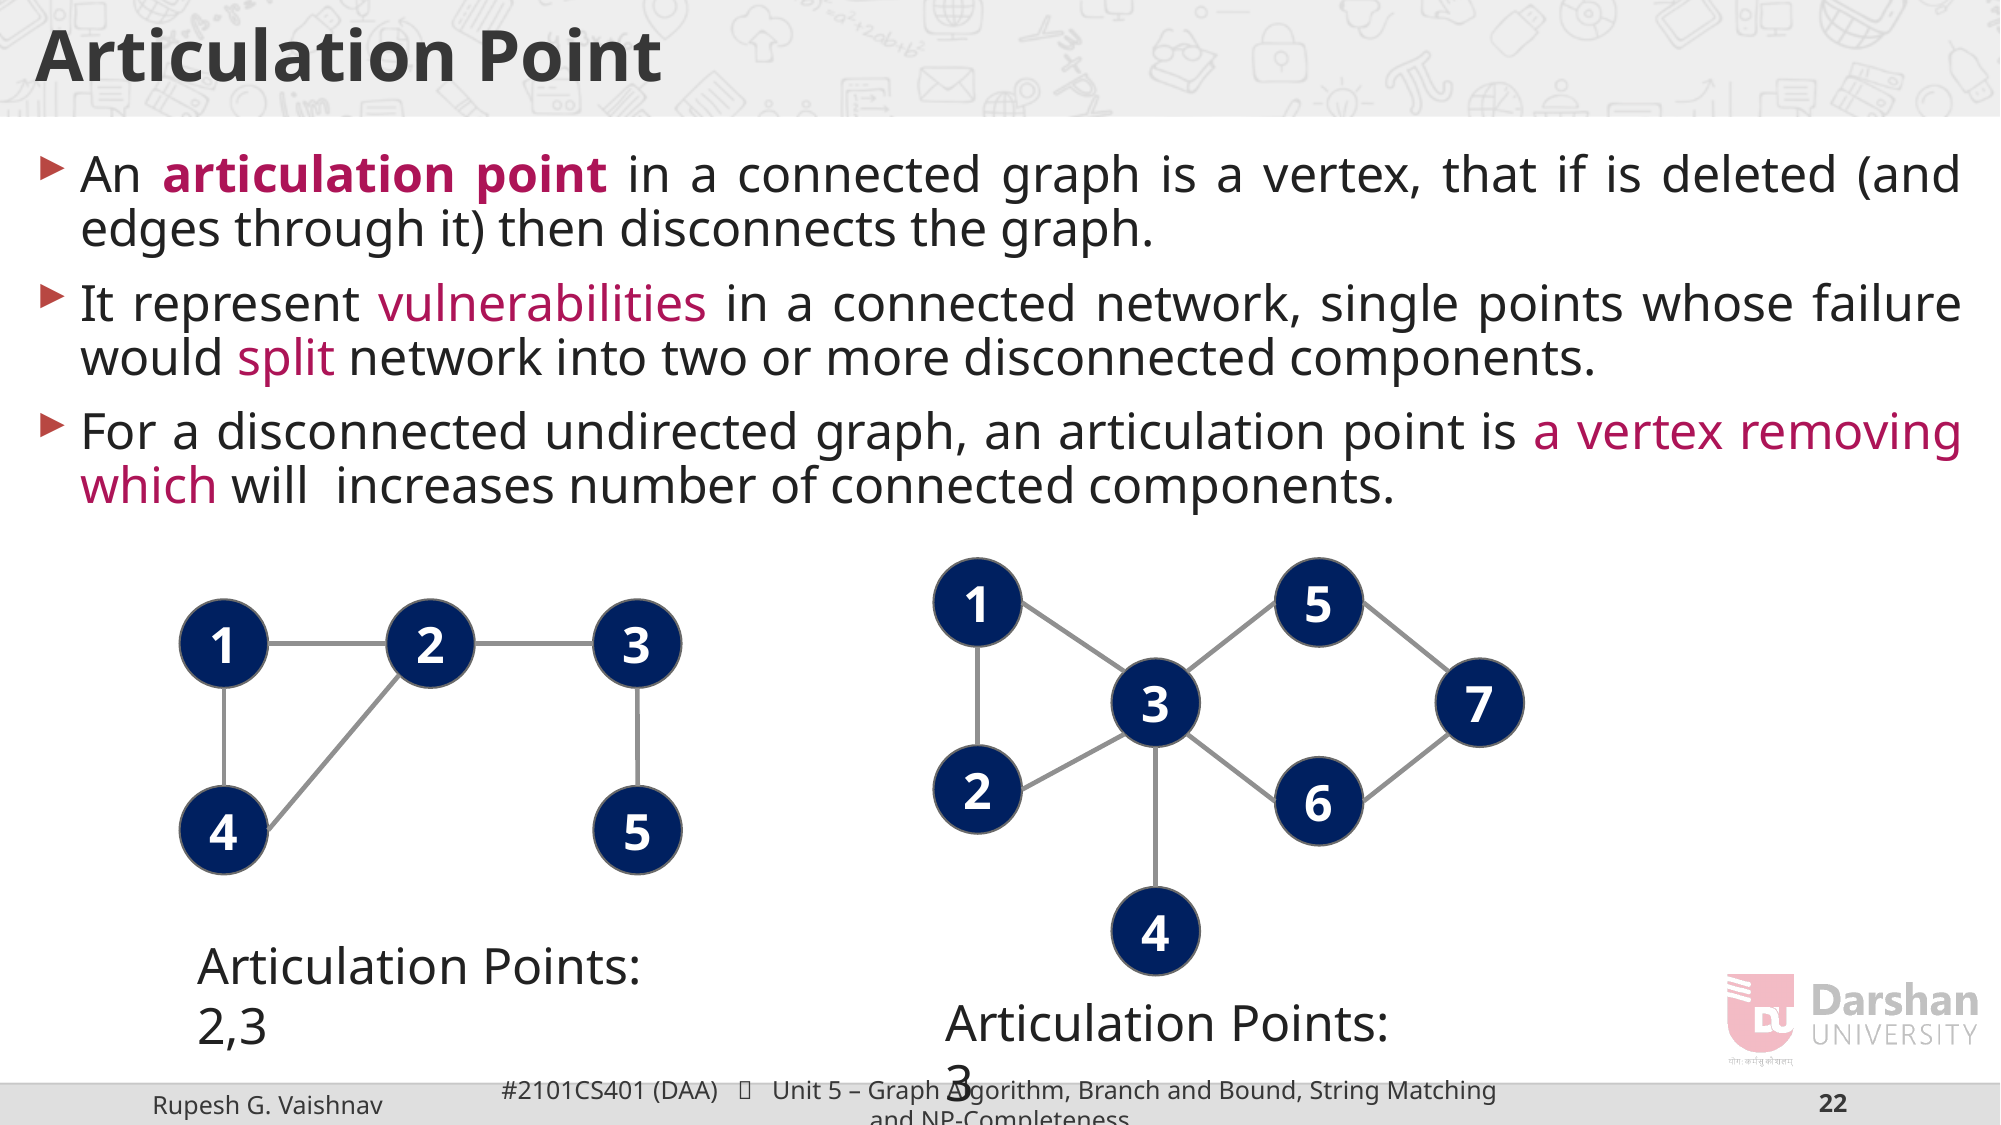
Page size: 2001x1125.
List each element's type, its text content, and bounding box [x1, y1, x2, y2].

title Articulation Point [0, 0, 2000, 117]
text_box 3 [1110, 657, 1202, 748]
list An articulation point in a connected graph is a vertex, that if is deleted (and edges through it) then disconnects the graph. It represent vulnerabilities in a connected network, single points whose failure would split network into two or more disconnected components. For a disconnected undirected graph, an articulation point is a vertex removing which will increases number of connected components. [21, 141, 1979, 1059]
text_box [268, 674, 400, 831]
text_box [1724, 972, 1981, 1068]
text_box 1 [178, 598, 269, 689]
text_box 4 [1110, 886, 1202, 977]
text_box 2 [932, 744, 1023, 835]
text_box 6 [1274, 755, 1365, 847]
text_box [1021, 602, 1125, 672]
text_box 5 [592, 784, 683, 876]
text_box Articulation Points: 2,3 [182, 927, 679, 1063]
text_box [1363, 734, 1449, 802]
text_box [1187, 734, 1275, 802]
text_box Articulation Points: 3 [930, 983, 1427, 1119]
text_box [1363, 602, 1449, 672]
text_box 2 [385, 598, 476, 689]
text_box 1 [932, 557, 1023, 648]
text_box 5 [1274, 557, 1365, 648]
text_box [1021, 734, 1125, 790]
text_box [1187, 602, 1275, 672]
text_box 3 [592, 598, 683, 689]
text_box 7 [1434, 657, 1526, 749]
text_box 4 [178, 784, 270, 876]
